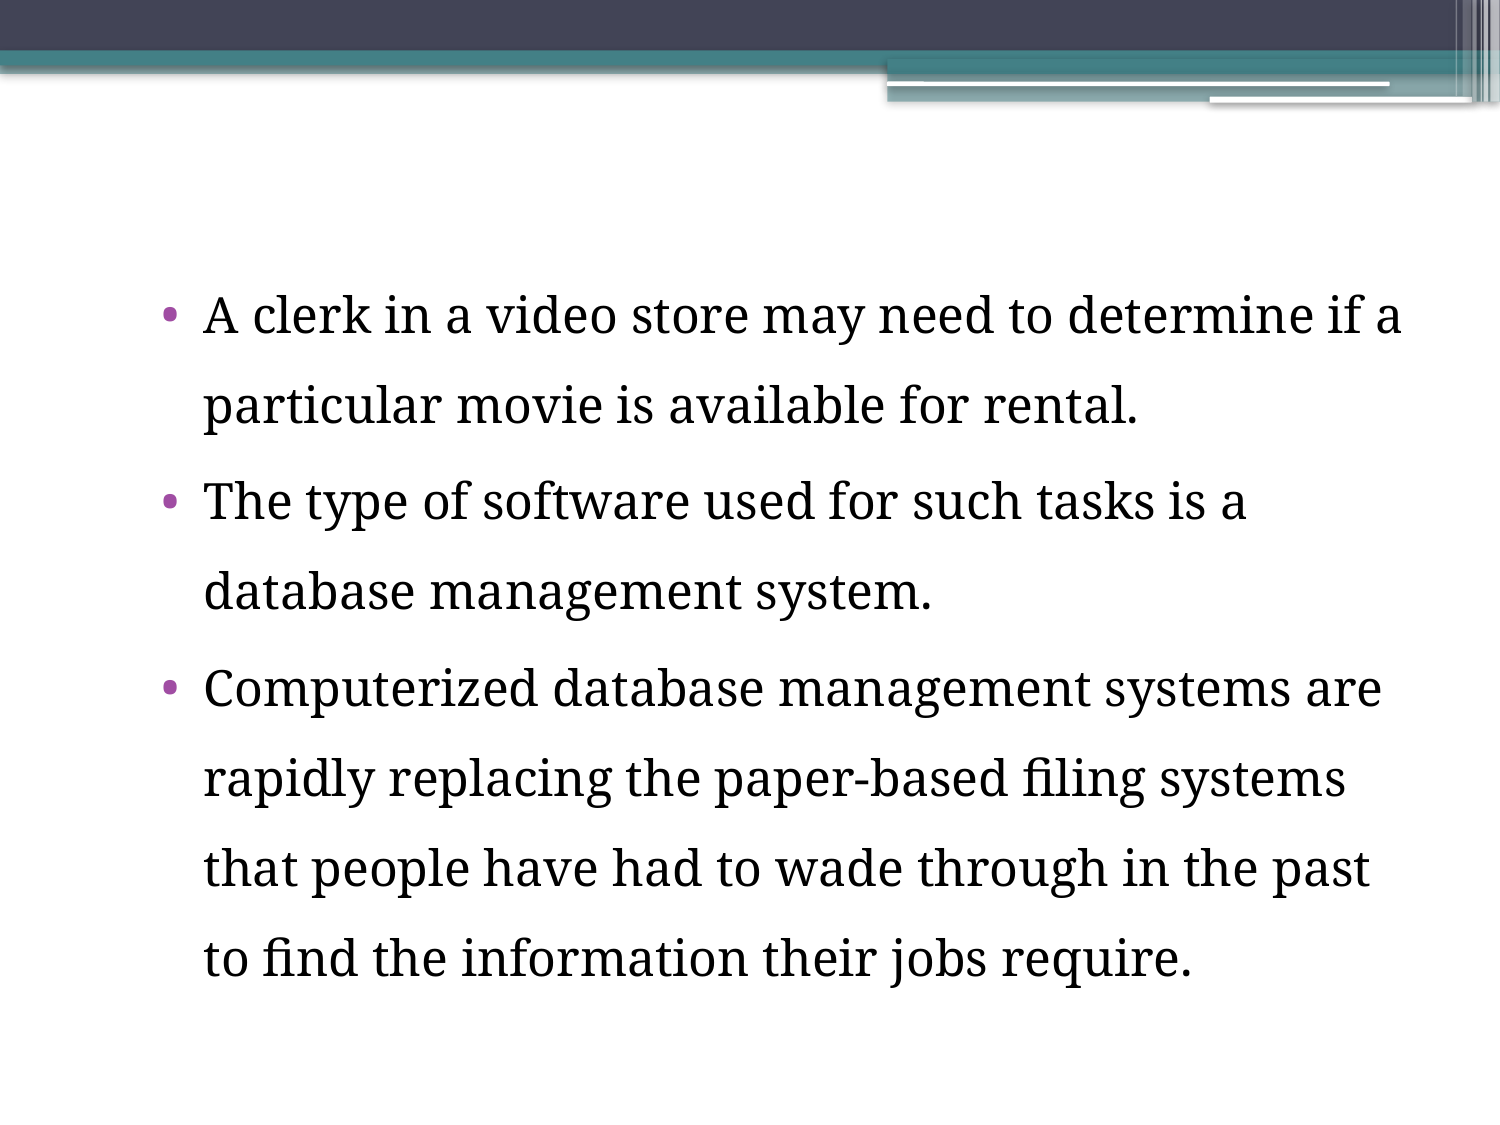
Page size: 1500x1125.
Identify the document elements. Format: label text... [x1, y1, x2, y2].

list A clerk in a video store may need to determine if a particular movie is available for rental. The type of software used for such tasks is a database management system. Computerized database management systems are rapidly replacing the paper-based filing systems that people have had to wade through in the past to find the information their jobs require. [128, 246, 1425, 1079]
